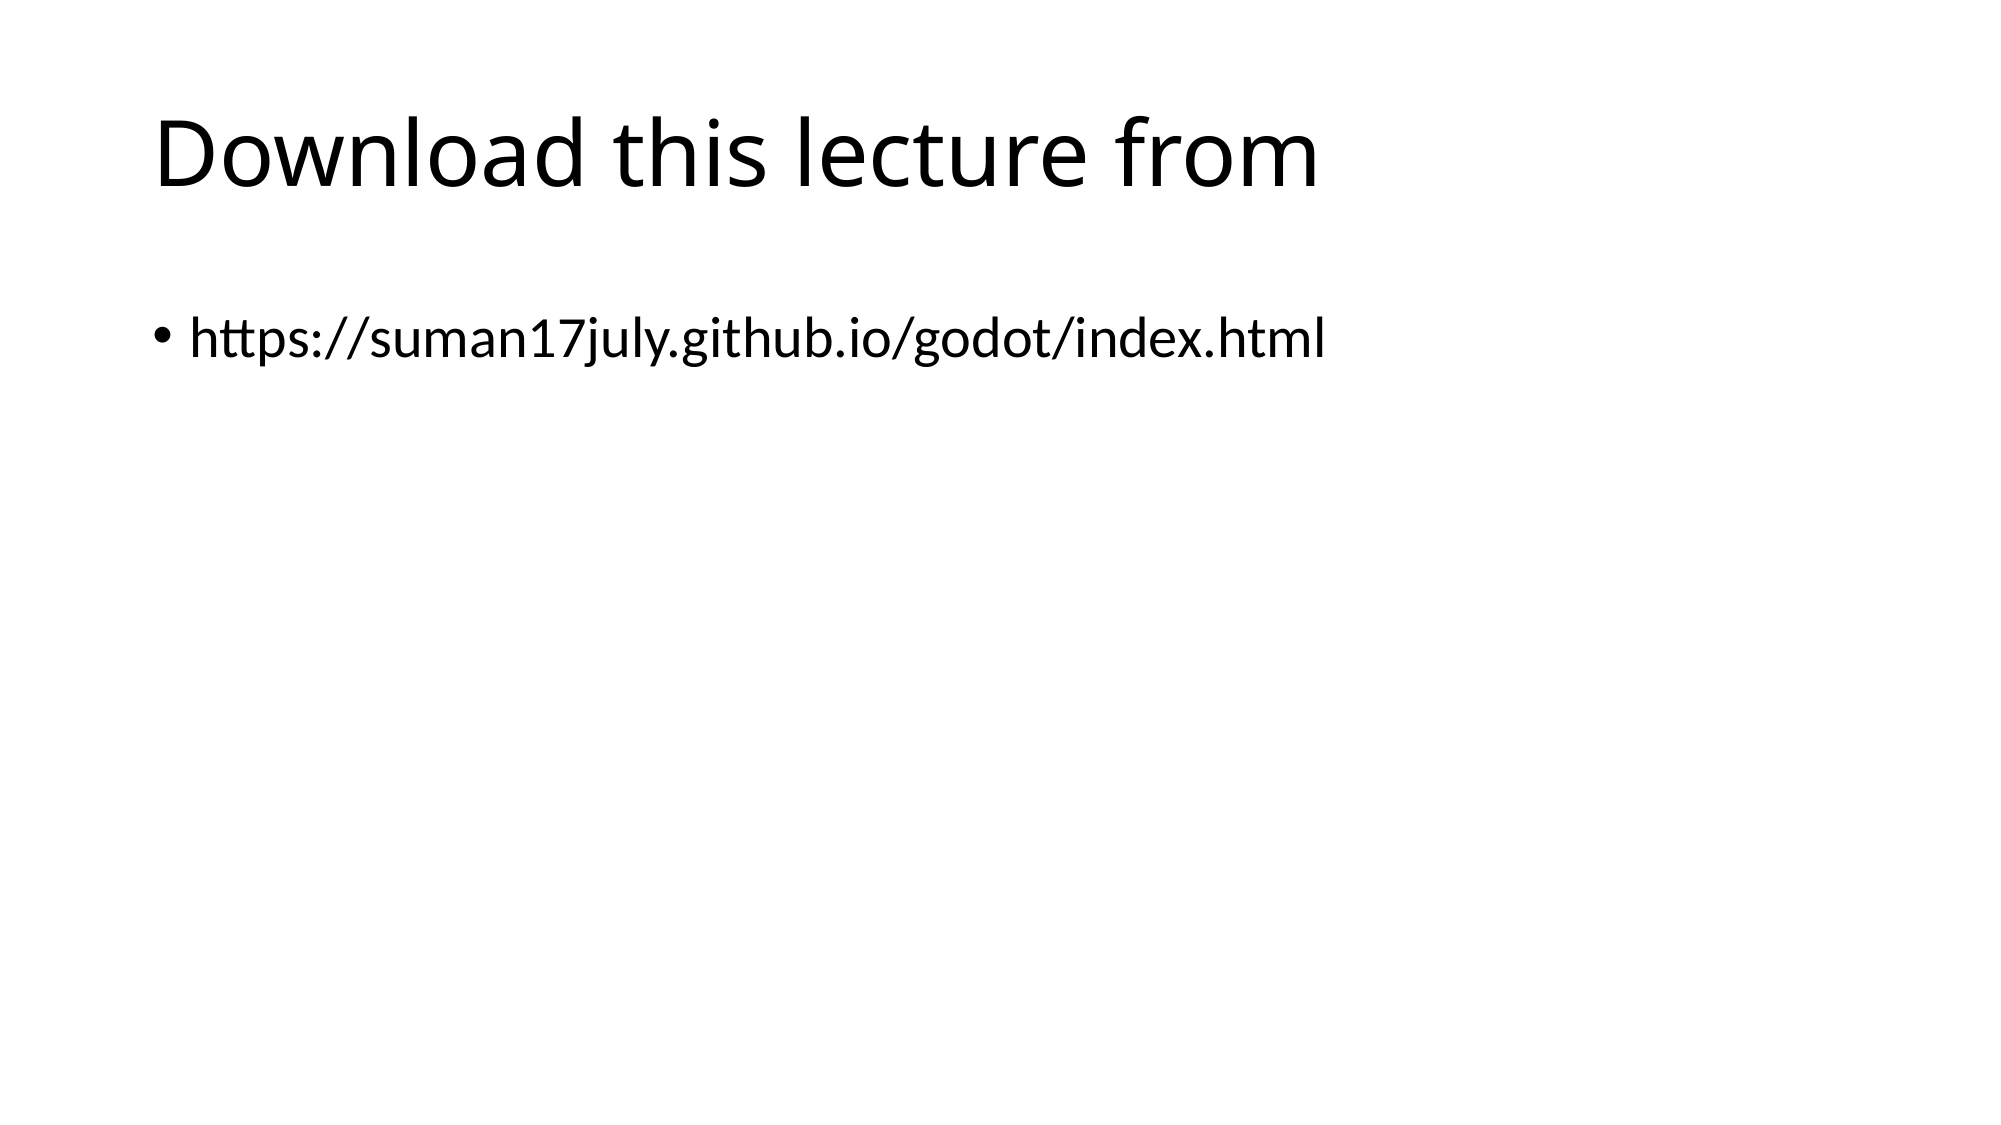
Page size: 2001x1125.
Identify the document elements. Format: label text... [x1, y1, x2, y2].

list https://suman17july.github.io/godot/index.html [137, 299, 1863, 1014]
title Download this lecture from [137, 59, 1863, 254]
